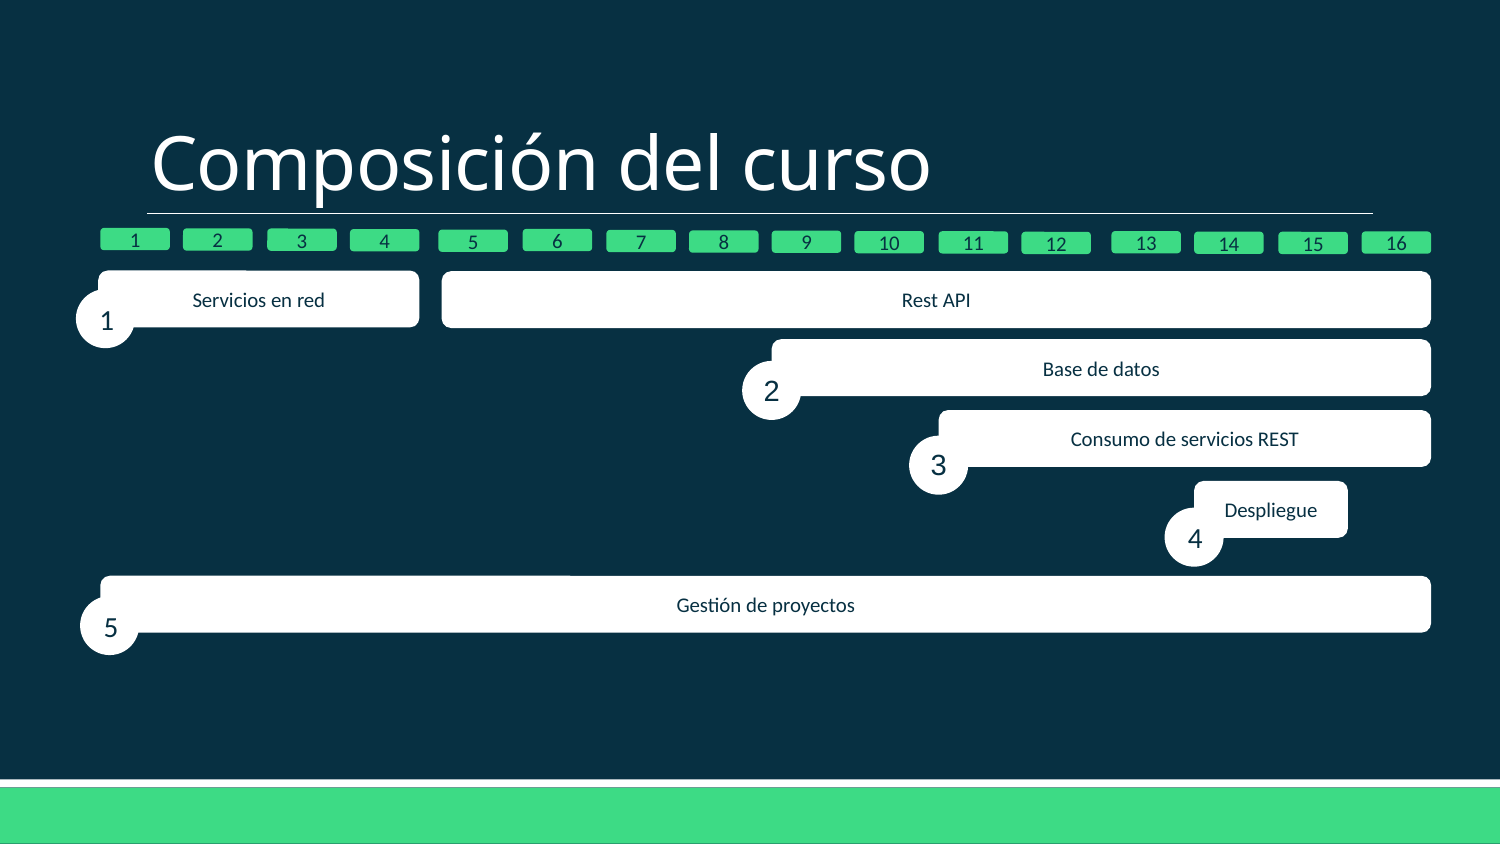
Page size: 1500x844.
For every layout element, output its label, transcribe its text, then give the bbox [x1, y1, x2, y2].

text_box Servicios en red [96, 269, 421, 329]
text_box 13 [1110, 229, 1183, 255]
text_box [907, 445, 915, 485]
text_box Consumo de servicios REST [937, 408, 1433, 469]
text_box 1 [98, 226, 172, 252]
text_box [962, 445, 970, 486]
text_box [919, 489, 959, 497]
text_box Base de datos [770, 337, 1433, 398]
text_box 7 [605, 228, 678, 254]
text_box [795, 370, 803, 411]
text_box 3 [915, 439, 962, 489]
text_box Rest API [440, 269, 1433, 330]
text_box 2 [181, 227, 254, 252]
text_box 5 [437, 228, 510, 254]
text_box 2 [748, 364, 795, 415]
text_box [753, 415, 791, 422]
text_box Despliegue [1192, 479, 1350, 540]
text_box [740, 370, 748, 411]
text_box 8 [687, 229, 760, 254]
text_box 1 [74, 287, 137, 350]
text_box [755, 359, 788, 364]
text_box 10 [853, 229, 926, 255]
text_box 11 [937, 229, 1010, 255]
text_box 4 [348, 227, 421, 253]
text_box 15 [1277, 230, 1350, 256]
text_box [922, 434, 955, 439]
text_box 12 [1020, 230, 1093, 256]
text_box 5 [78, 594, 141, 657]
text_box Gestión de proyectos [98, 574, 1433, 634]
text_box 9 [770, 229, 843, 255]
text_box 3 [265, 227, 339, 253]
text_box 16 [1360, 230, 1433, 255]
title Composición del curso [135, 35, 1373, 214]
text_box 4 [1163, 506, 1225, 568]
text_box 14 [1192, 230, 1265, 256]
text_box 6 [521, 227, 594, 253]
